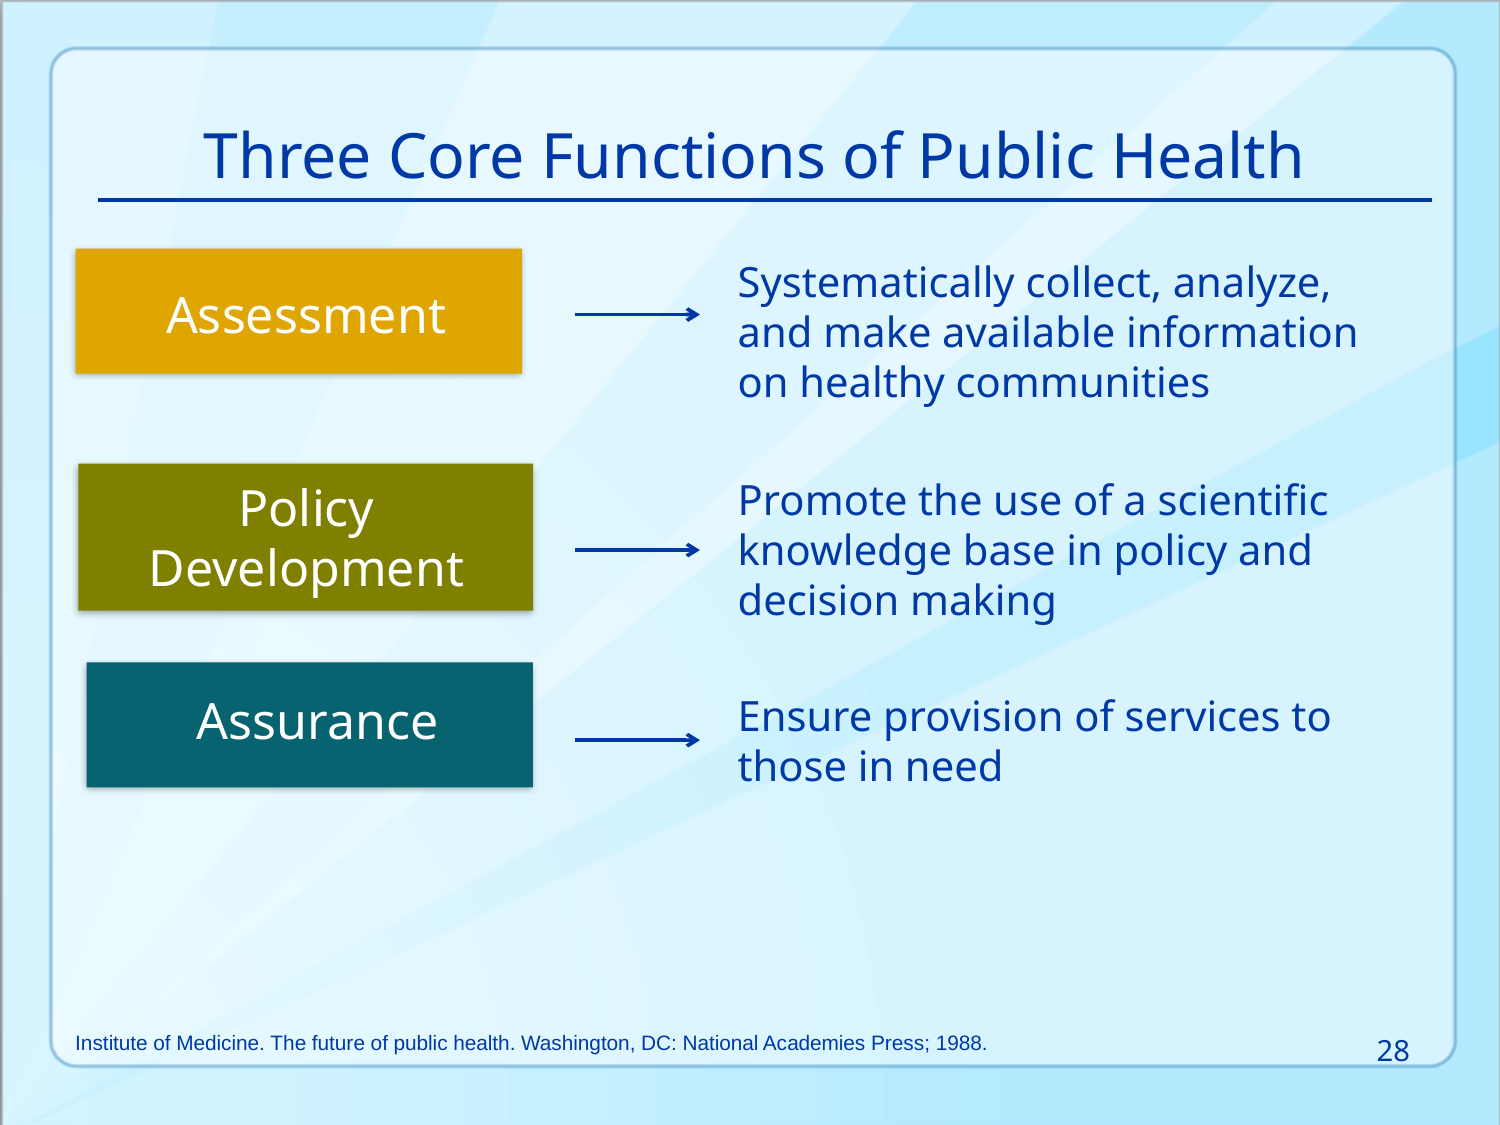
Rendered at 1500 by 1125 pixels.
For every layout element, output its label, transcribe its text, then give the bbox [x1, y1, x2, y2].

text_box Ensure provision of services to those in need [722, 682, 1411, 797]
text_box Three Core Functions of Public Health [78, 108, 1432, 199]
list Institute of Medicine. The future of public health. Washington, DC: National Academies Press; 1988. [60, 1012, 1411, 1063]
picture [0, 0, 1500, 1125]
text_box Policy Development [112, 468, 501, 604]
text_box 28 [1074, 1024, 1425, 1103]
text_box [78, 463, 534, 611]
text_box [86, 662, 534, 788]
text_box Systematically collect, analyze, and make available information on healthy communities [722, 248, 1411, 414]
text_box Promote the use of a scientific knowledge base in policy and decision making [722, 466, 1383, 632]
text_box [75, 248, 523, 374]
